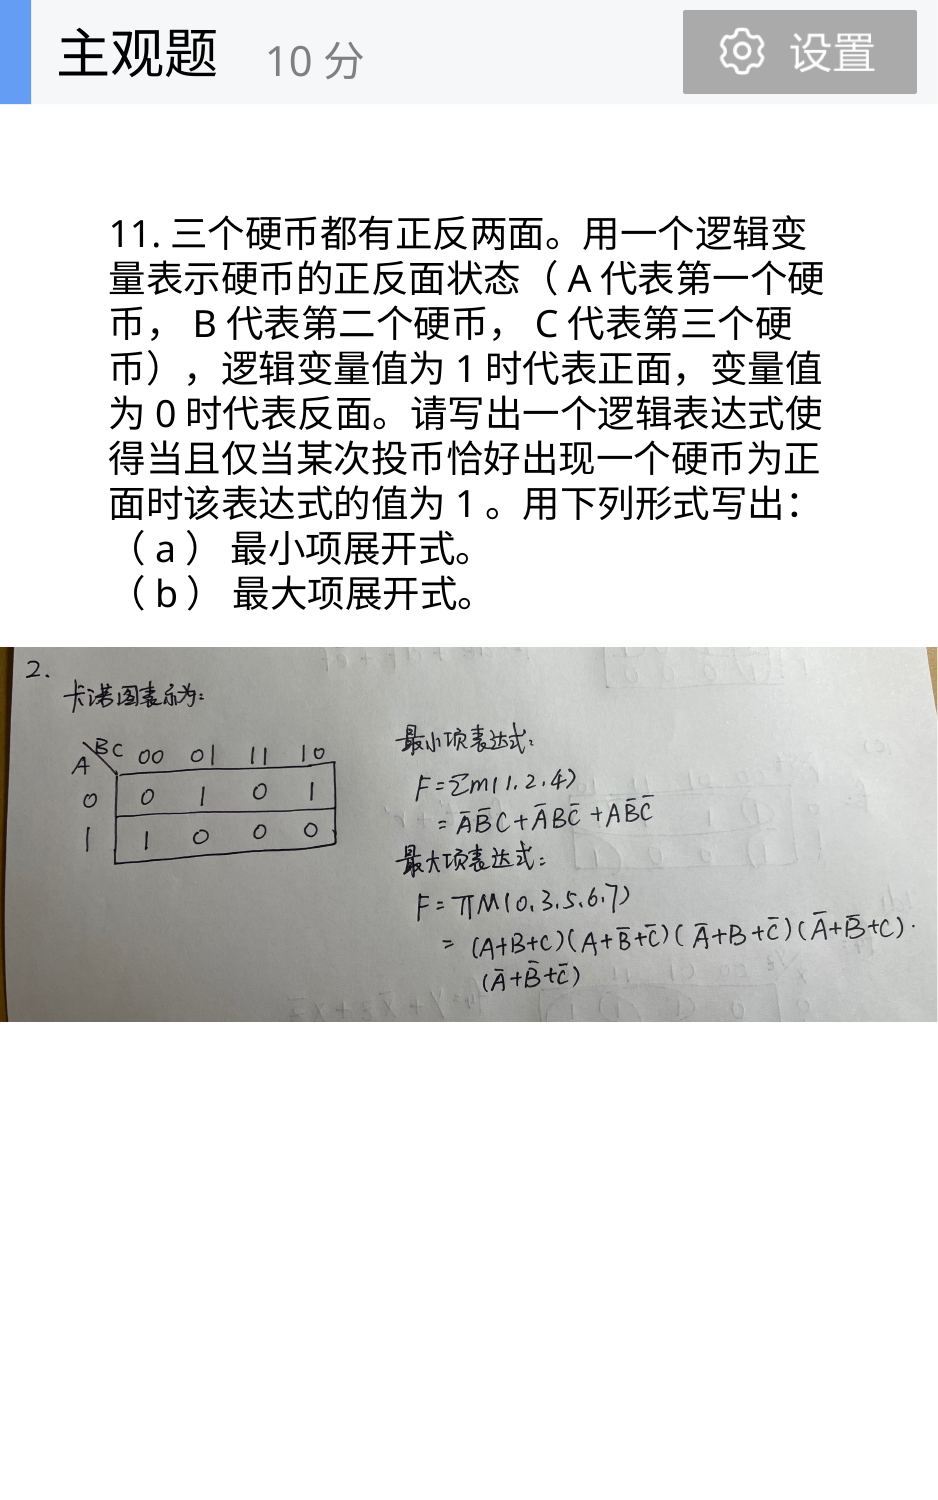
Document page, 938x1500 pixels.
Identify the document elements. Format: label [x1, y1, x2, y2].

picture [683, 10, 917, 94]
picture [0, 647, 938, 1022]
text_box [0, 0, 938, 105]
